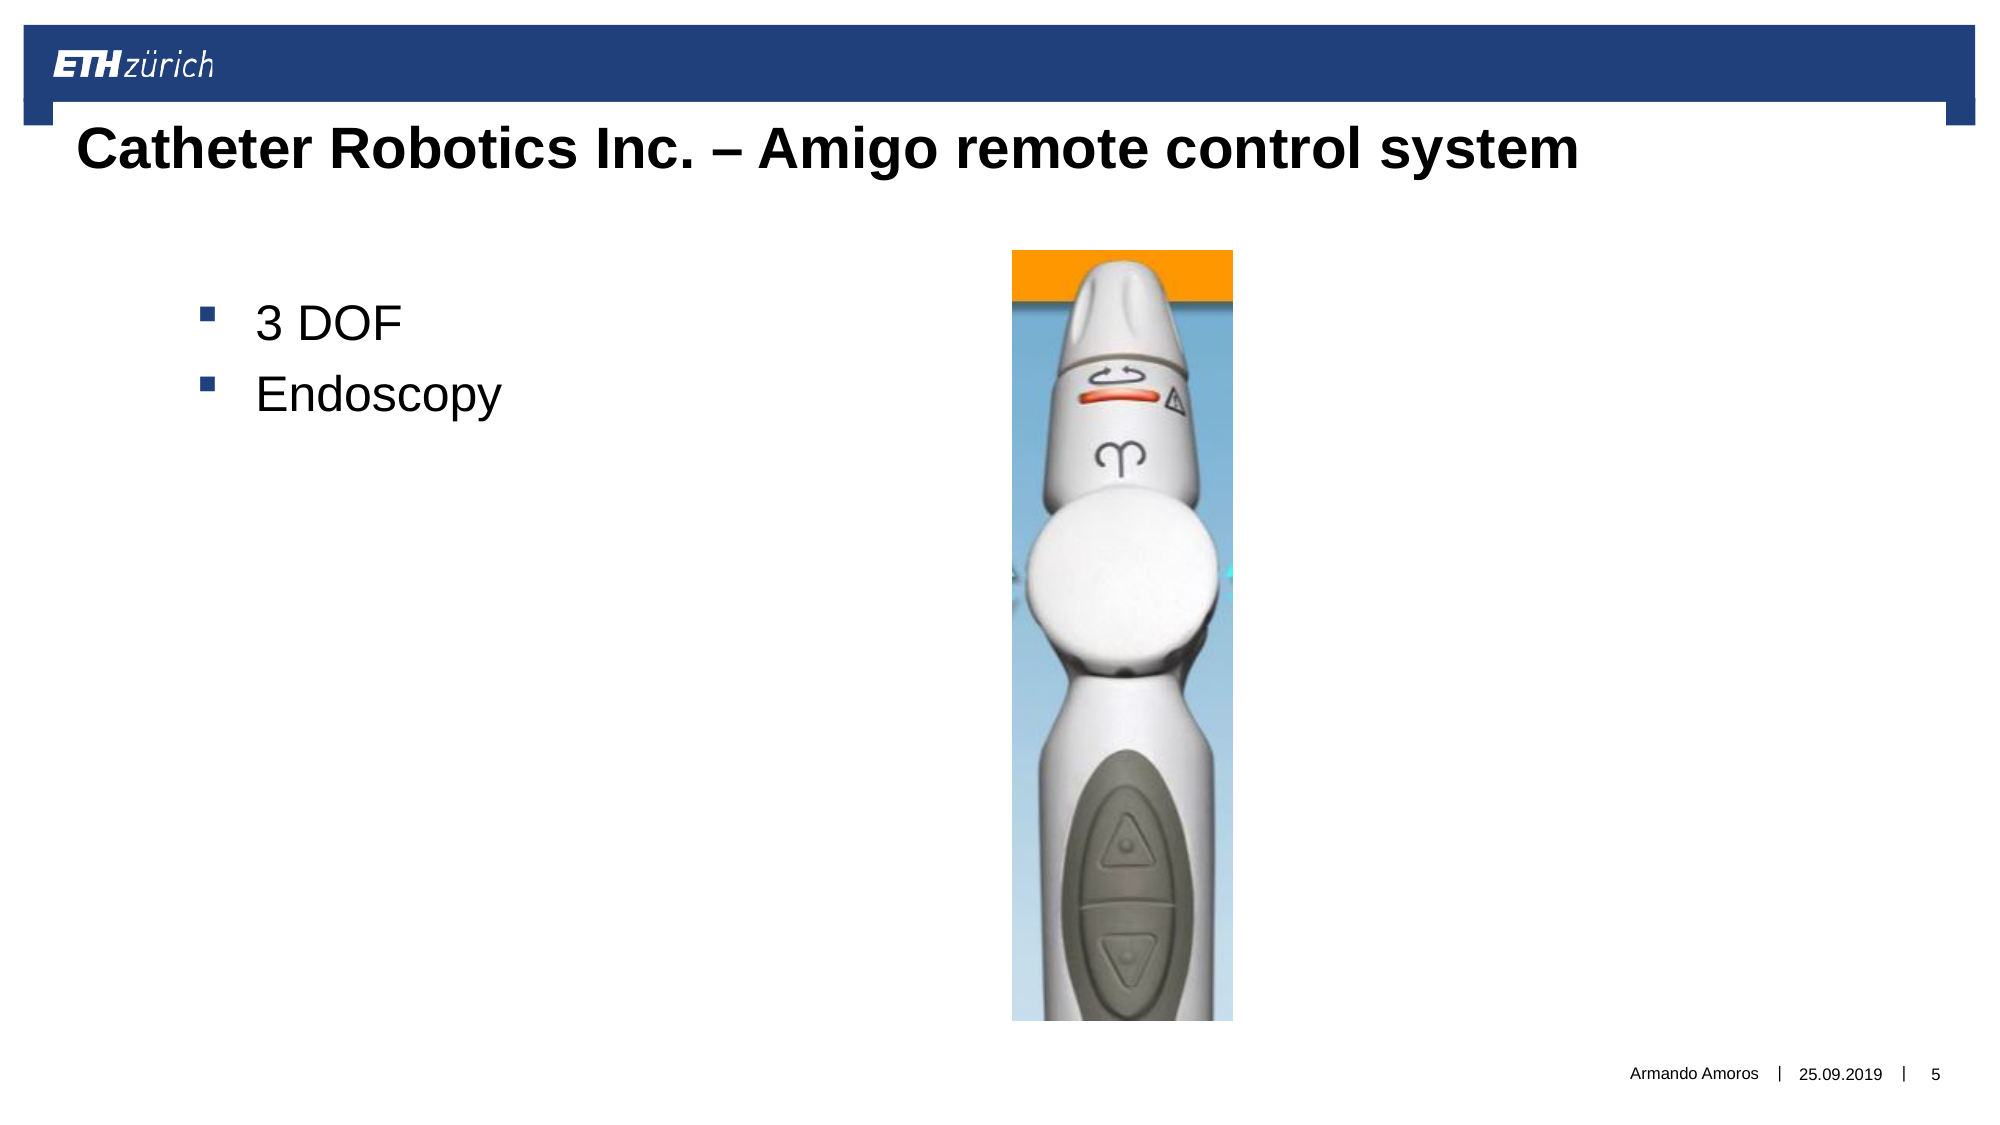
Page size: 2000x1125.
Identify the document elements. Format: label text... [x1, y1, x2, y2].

list 3 DOF Endoscopy [173, 290, 1006, 982]
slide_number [1790, 1034, 1892, 1112]
footer Armando Amoros [999, 1034, 1760, 1111]
slide_number 5 [1906, 1034, 1966, 1112]
title Catheter Robotics Inc. – Amigo remote control system [53, 101, 1946, 262]
picture [1011, 250, 1233, 1022]
